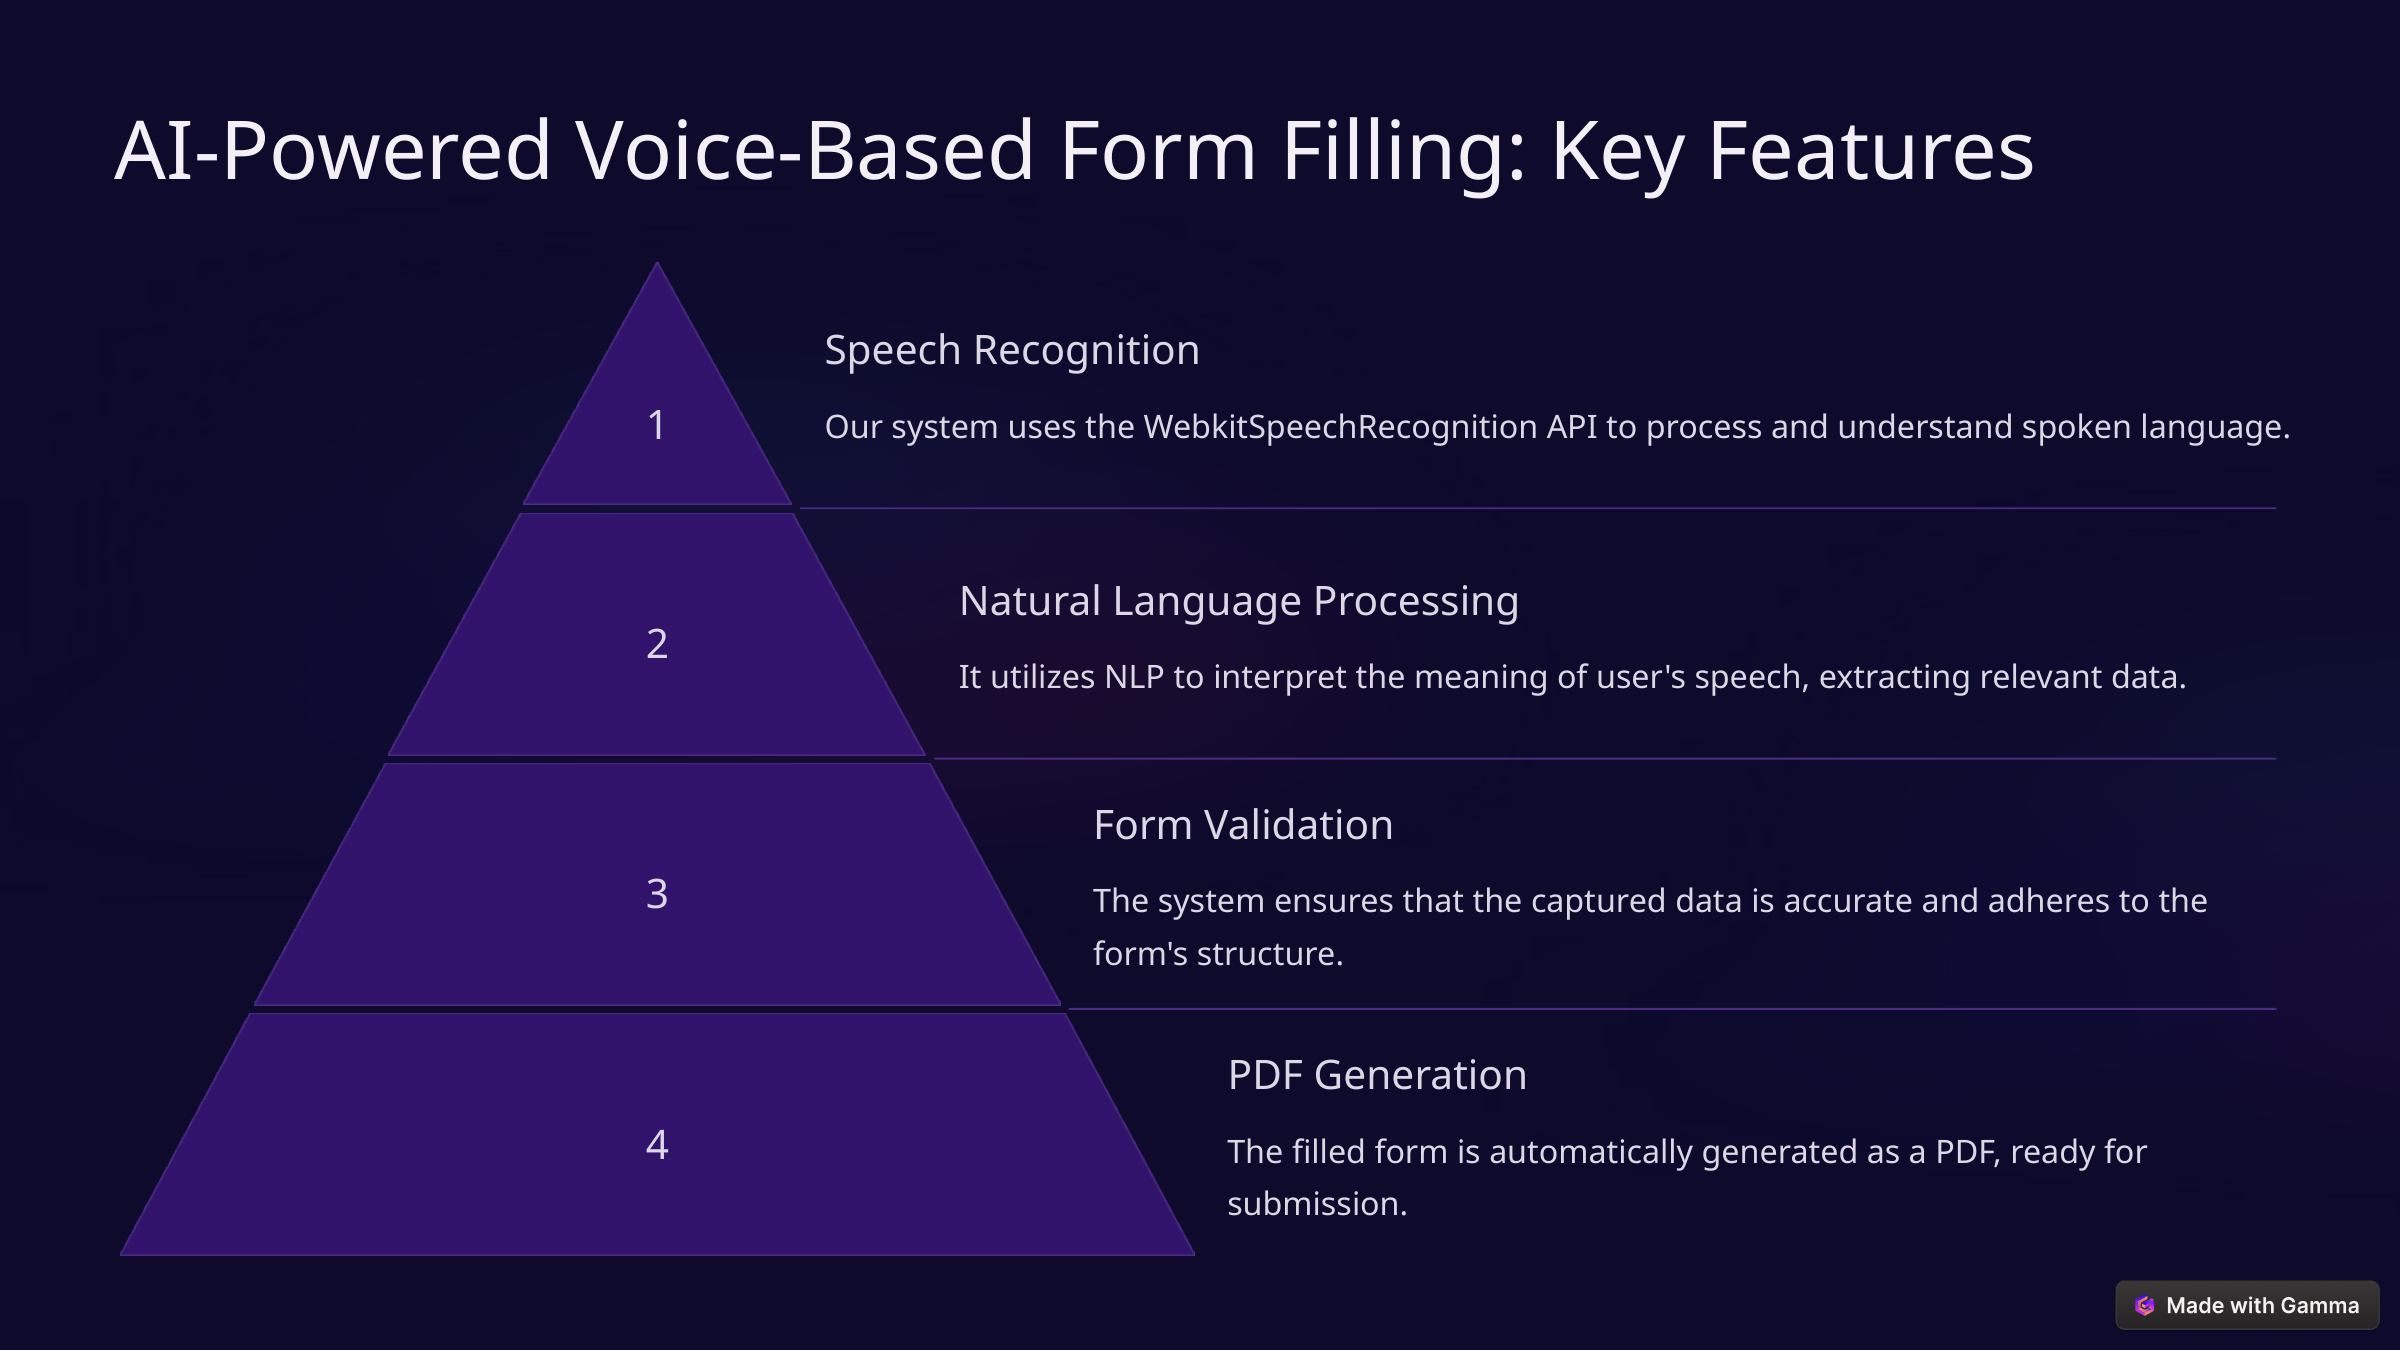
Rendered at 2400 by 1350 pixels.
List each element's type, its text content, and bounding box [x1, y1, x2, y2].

text_box The filled form is automatically generated as a PDF, ready for submission. [1227, 1117, 2252, 1223]
text_box PDF Generation [1227, 1046, 1639, 1098]
text_box The system ensures that the captured data is accurate and adheres to the form's structure. [1093, 867, 2252, 973]
text_box AI-Powered Voice-Based Form Filling: Key Features [115, 94, 2214, 197]
text_box It utilizes NLP to interpret the meaning of user's speech, extracting relevant data. [958, 643, 2116, 696]
picture [2106, 1271, 2389, 1339]
picture [120, 1013, 1195, 1256]
picture [388, 513, 926, 756]
text_box Natural Language Processing [958, 572, 1567, 624]
picture [523, 262, 792, 505]
text_box Speech Recognition [824, 321, 1240, 374]
picture [254, 763, 1061, 1006]
text_box Form Validation [1093, 796, 1505, 848]
text_box Our system uses the WebkitSpeechRecognition API to process and understand spoken language. [824, 393, 2222, 446]
